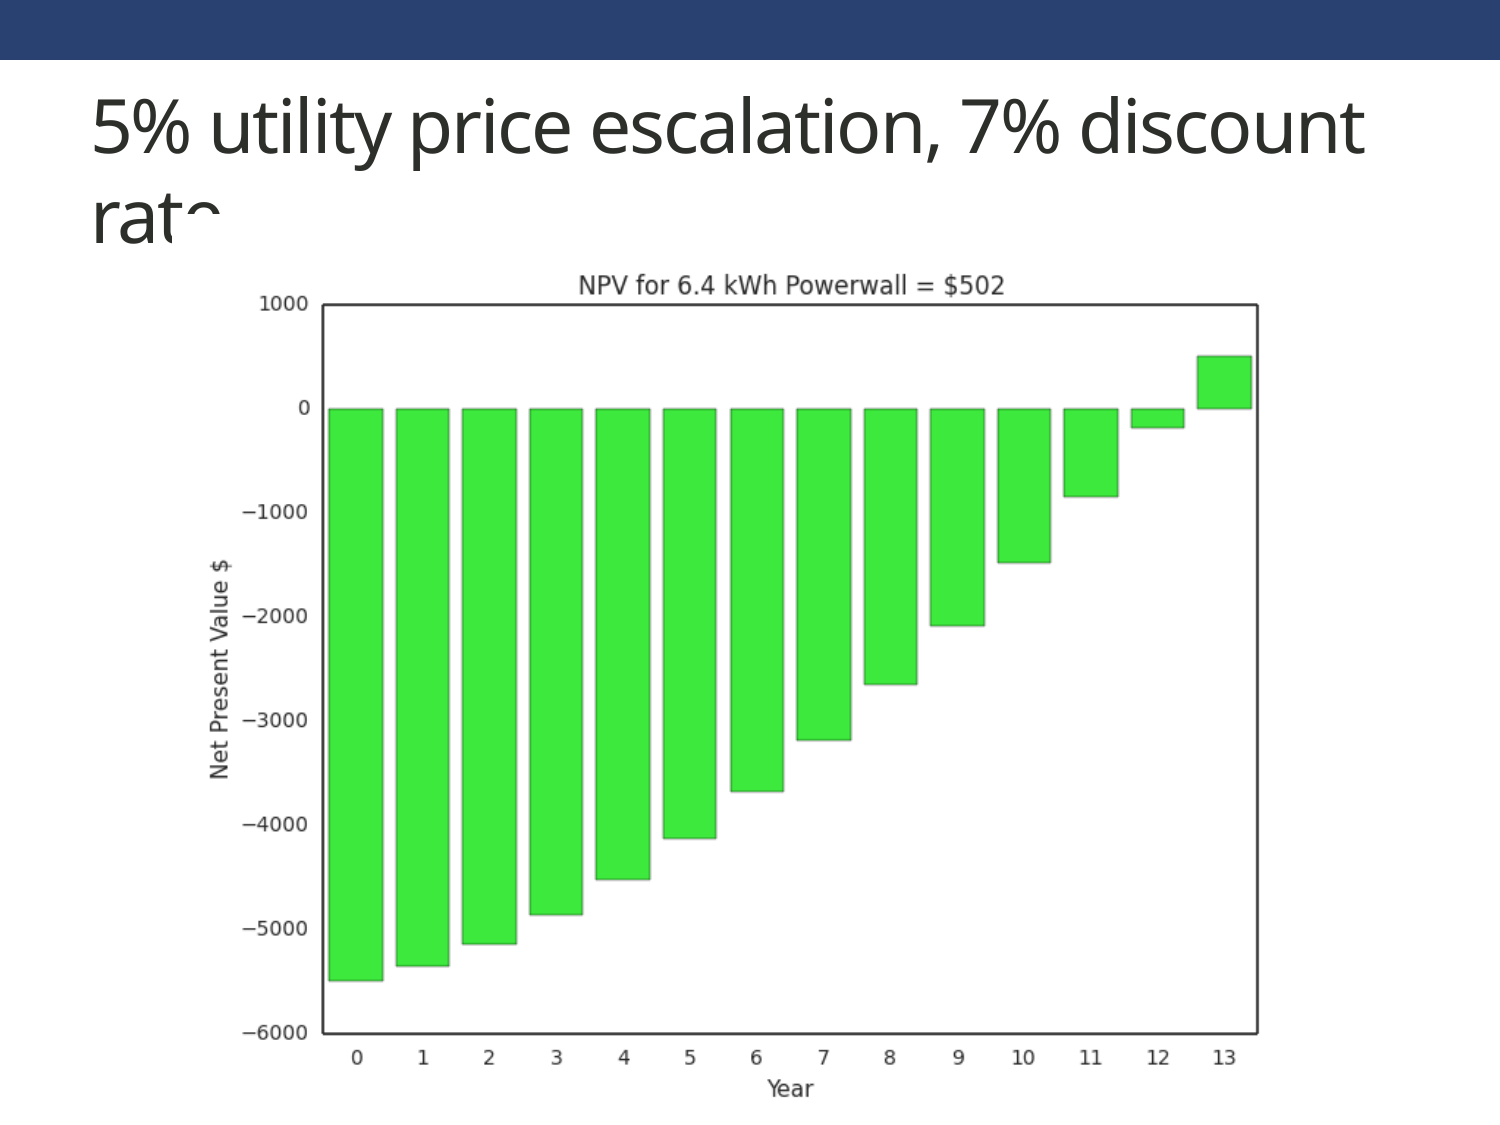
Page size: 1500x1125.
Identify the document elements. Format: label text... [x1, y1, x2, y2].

title 5% utility price escalation, 7% discount rate [75, 87, 1425, 250]
picture [171, 213, 1378, 1125]
